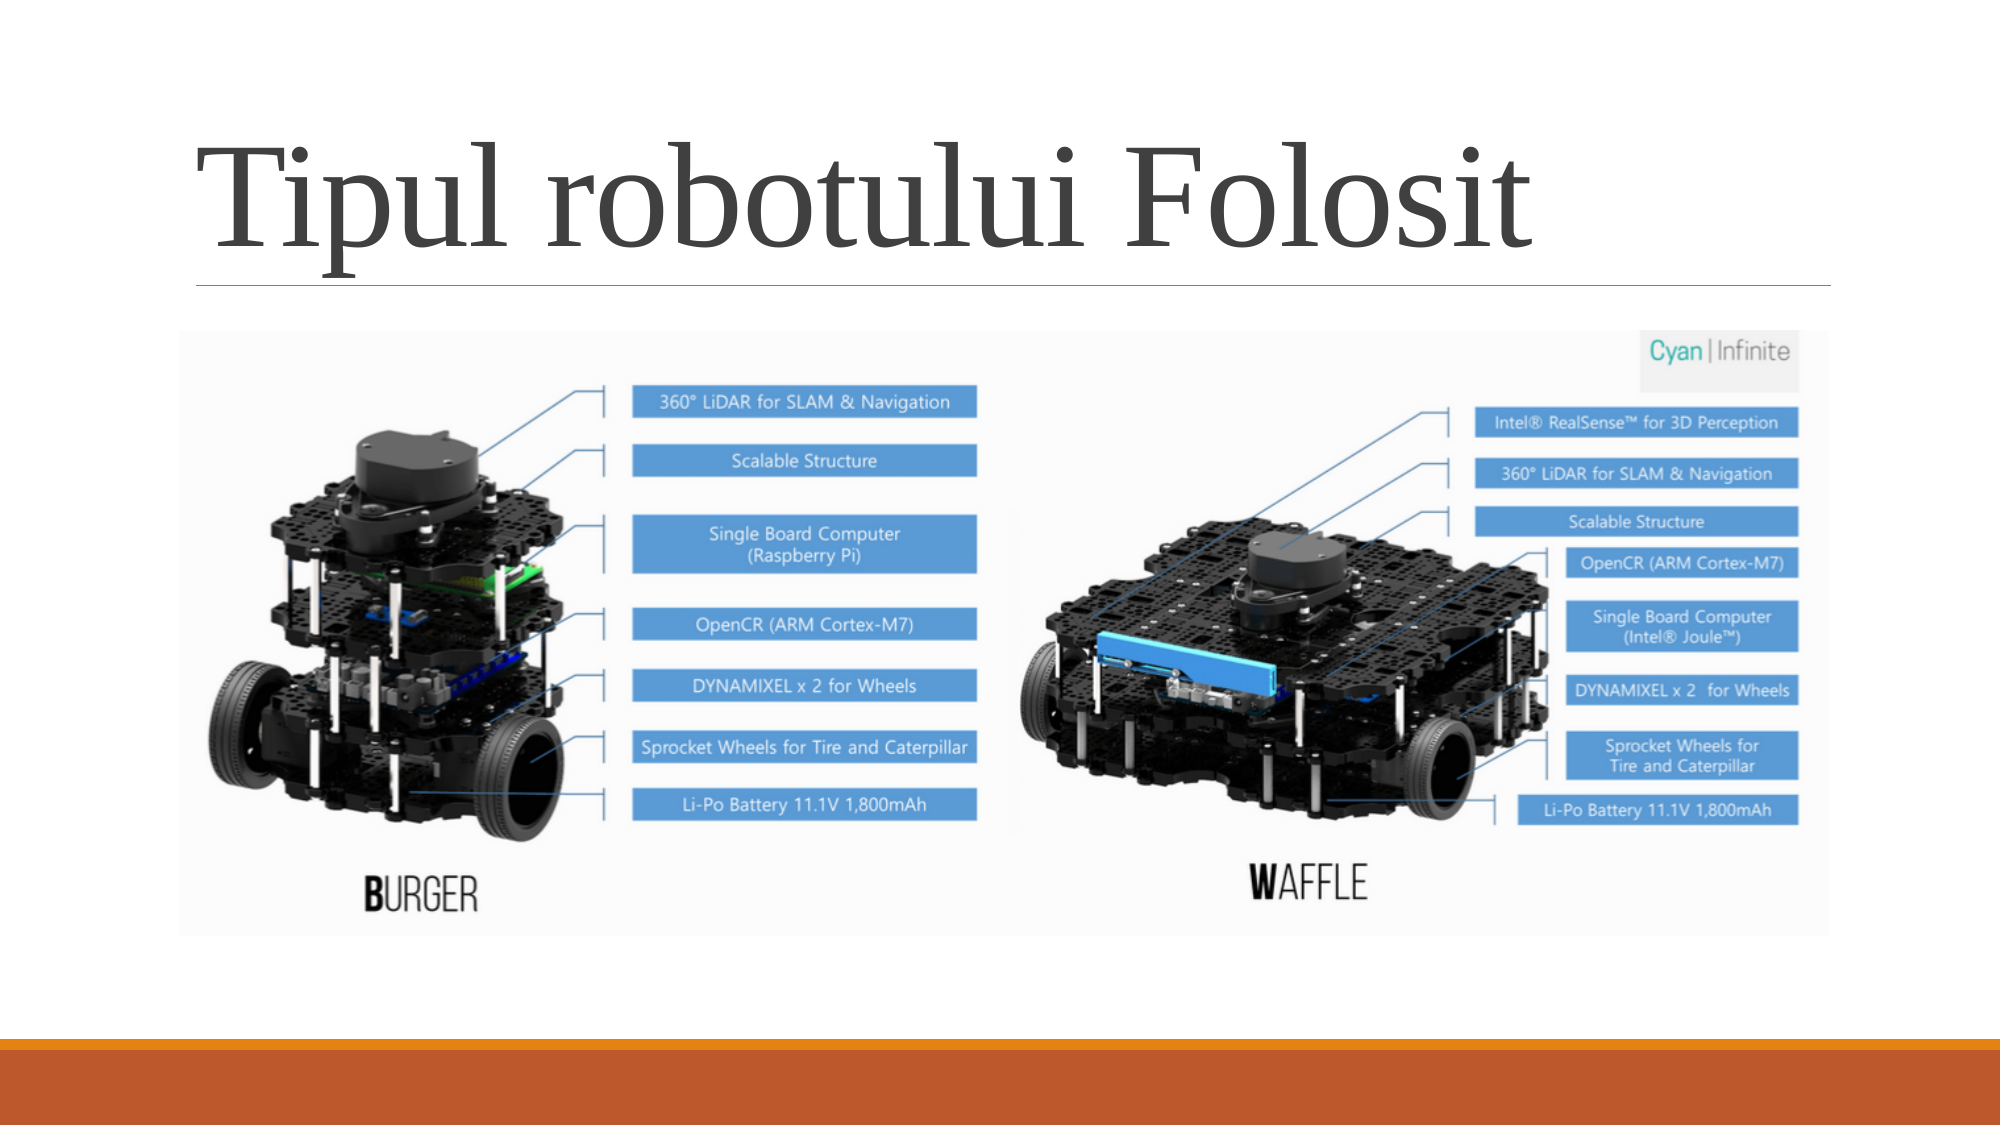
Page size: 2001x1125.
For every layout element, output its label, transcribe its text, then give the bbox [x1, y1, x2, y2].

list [179, 329, 1831, 936]
title Tipul robotului Folosit [180, 47, 1830, 285]
